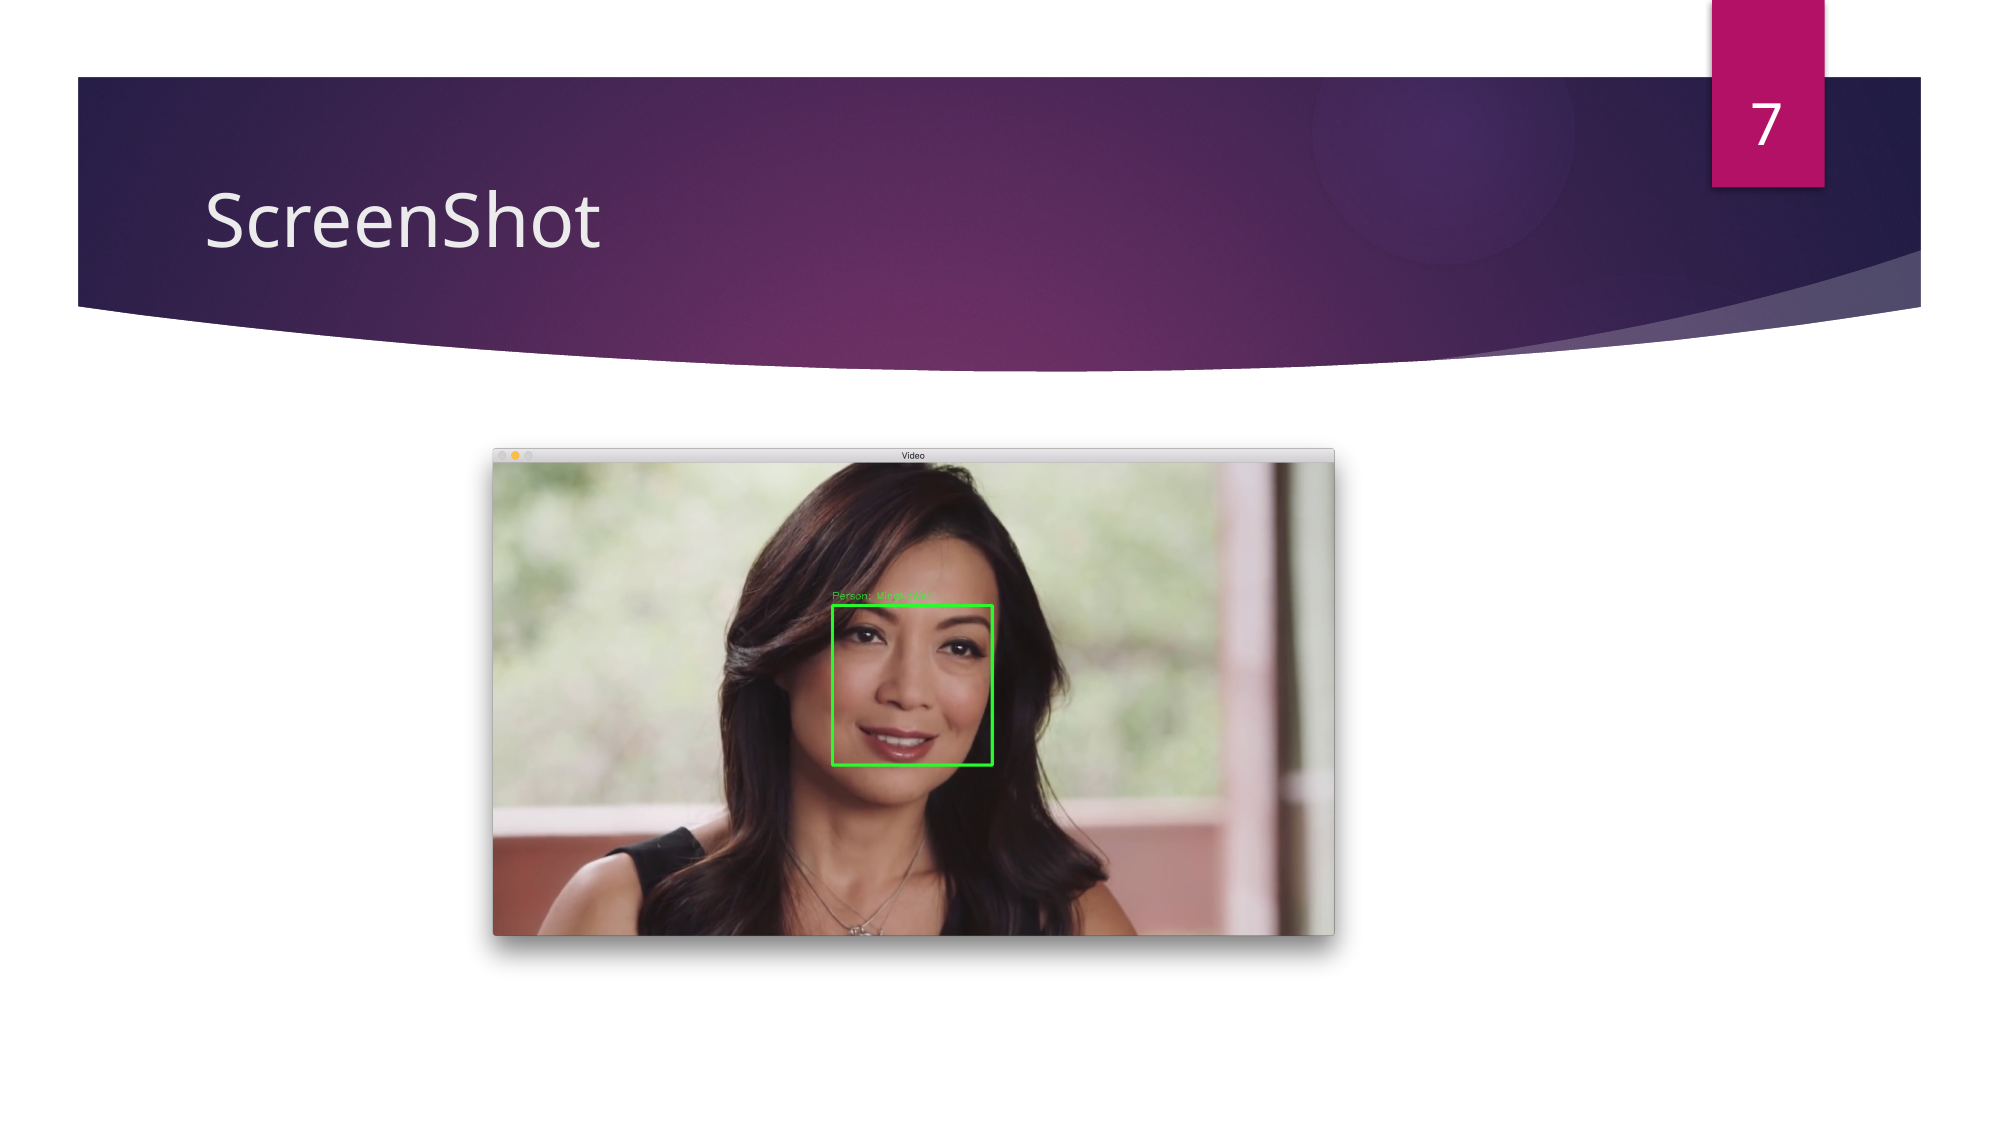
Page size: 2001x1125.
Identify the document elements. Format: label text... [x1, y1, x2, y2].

slide_number 7 [1698, 48, 1836, 175]
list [456, 426, 1371, 988]
title ScreenShot [189, 159, 1627, 276]
